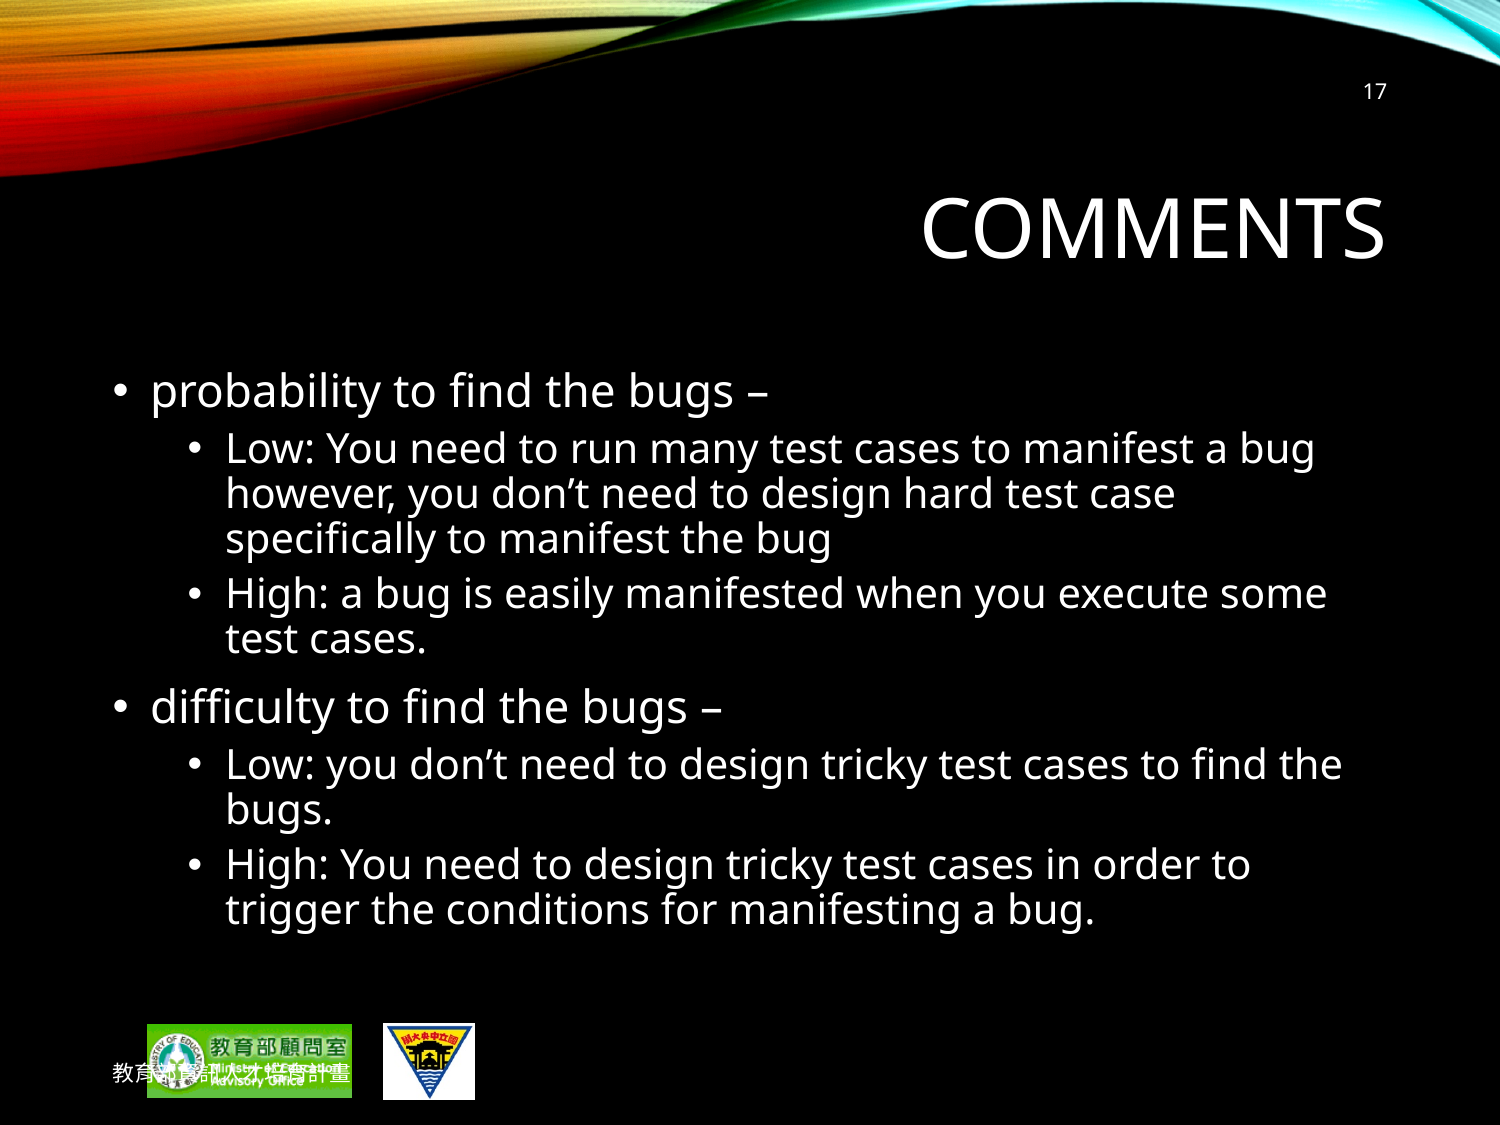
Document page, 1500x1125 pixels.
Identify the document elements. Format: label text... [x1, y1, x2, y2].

list probability to find the bugs – Low: You need to run many test cases to manifest a bug however, you don’t need to design hard test case specifically to manifest the bug High: a bug is easily manifested when you execute some test cases. difficulty to find the bugs – Low: you don’t need to design tricky test cases to find the bugs. High: You need to design tricky test cases in order to trigger the conditions for manifesting a bug. [97, 360, 1403, 1028]
picture [0, 0, 1500, 178]
footer 教育部資訊人才培育計畫 [97, 1042, 1030, 1103]
title Comments [356, 125, 1403, 338]
picture [147, 1028, 352, 1042]
picture [383, 1028, 475, 1042]
slide_number 17 [1078, 62, 1403, 123]
